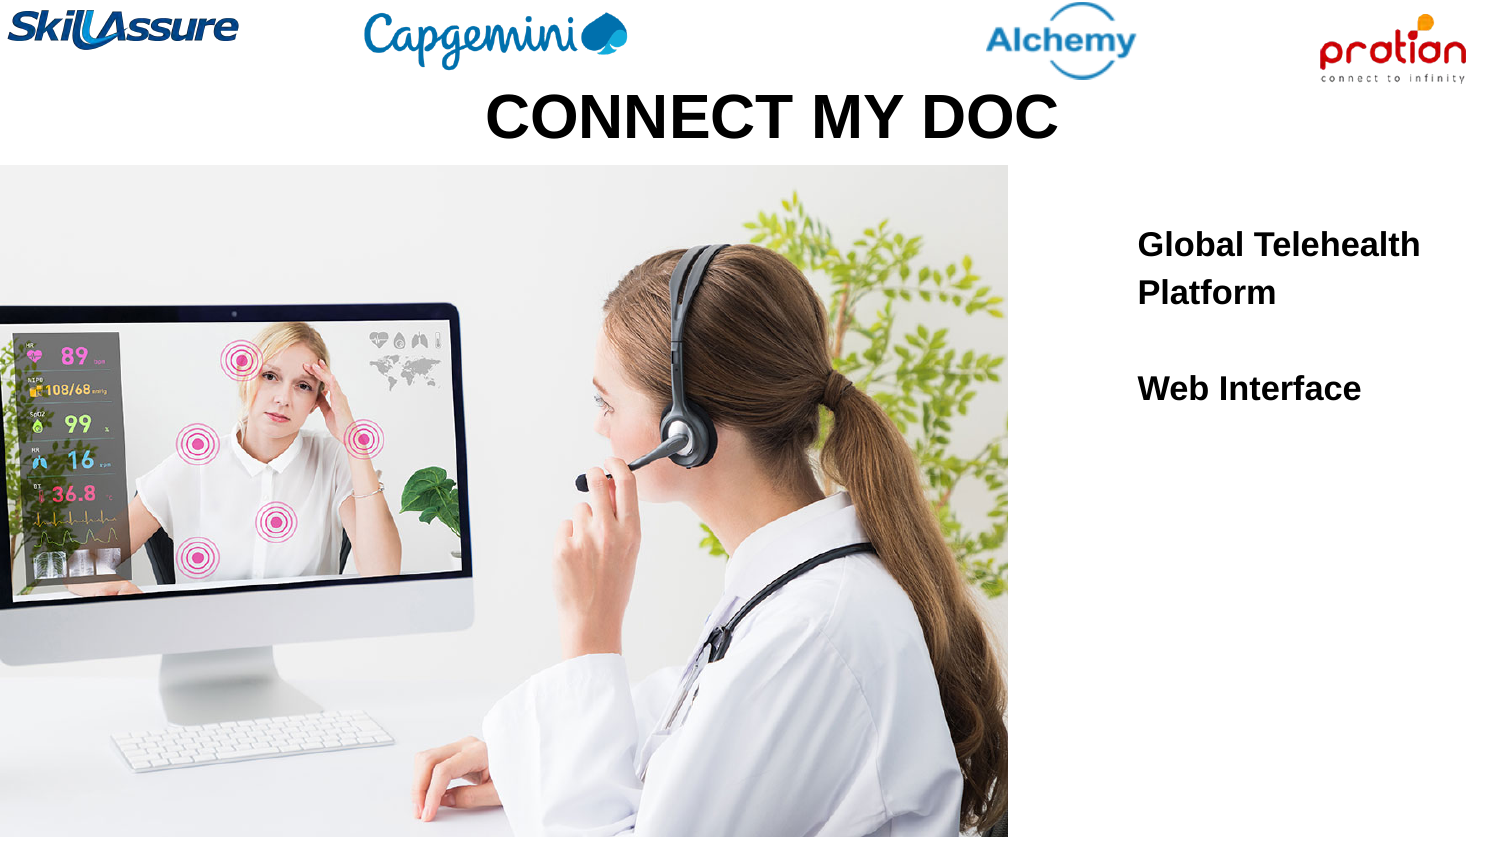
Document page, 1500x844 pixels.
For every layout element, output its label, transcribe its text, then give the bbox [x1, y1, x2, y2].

picture [986, 1, 1138, 80]
text_box Global Telehealth Platform Web Interface [1137, 165, 1500, 761]
picture [0, 164, 1008, 838]
picture [1294, 0, 1496, 98]
picture [0, 0, 243, 56]
picture [361, 9, 629, 72]
text_box CONNECT MY DOC [408, 69, 1138, 159]
